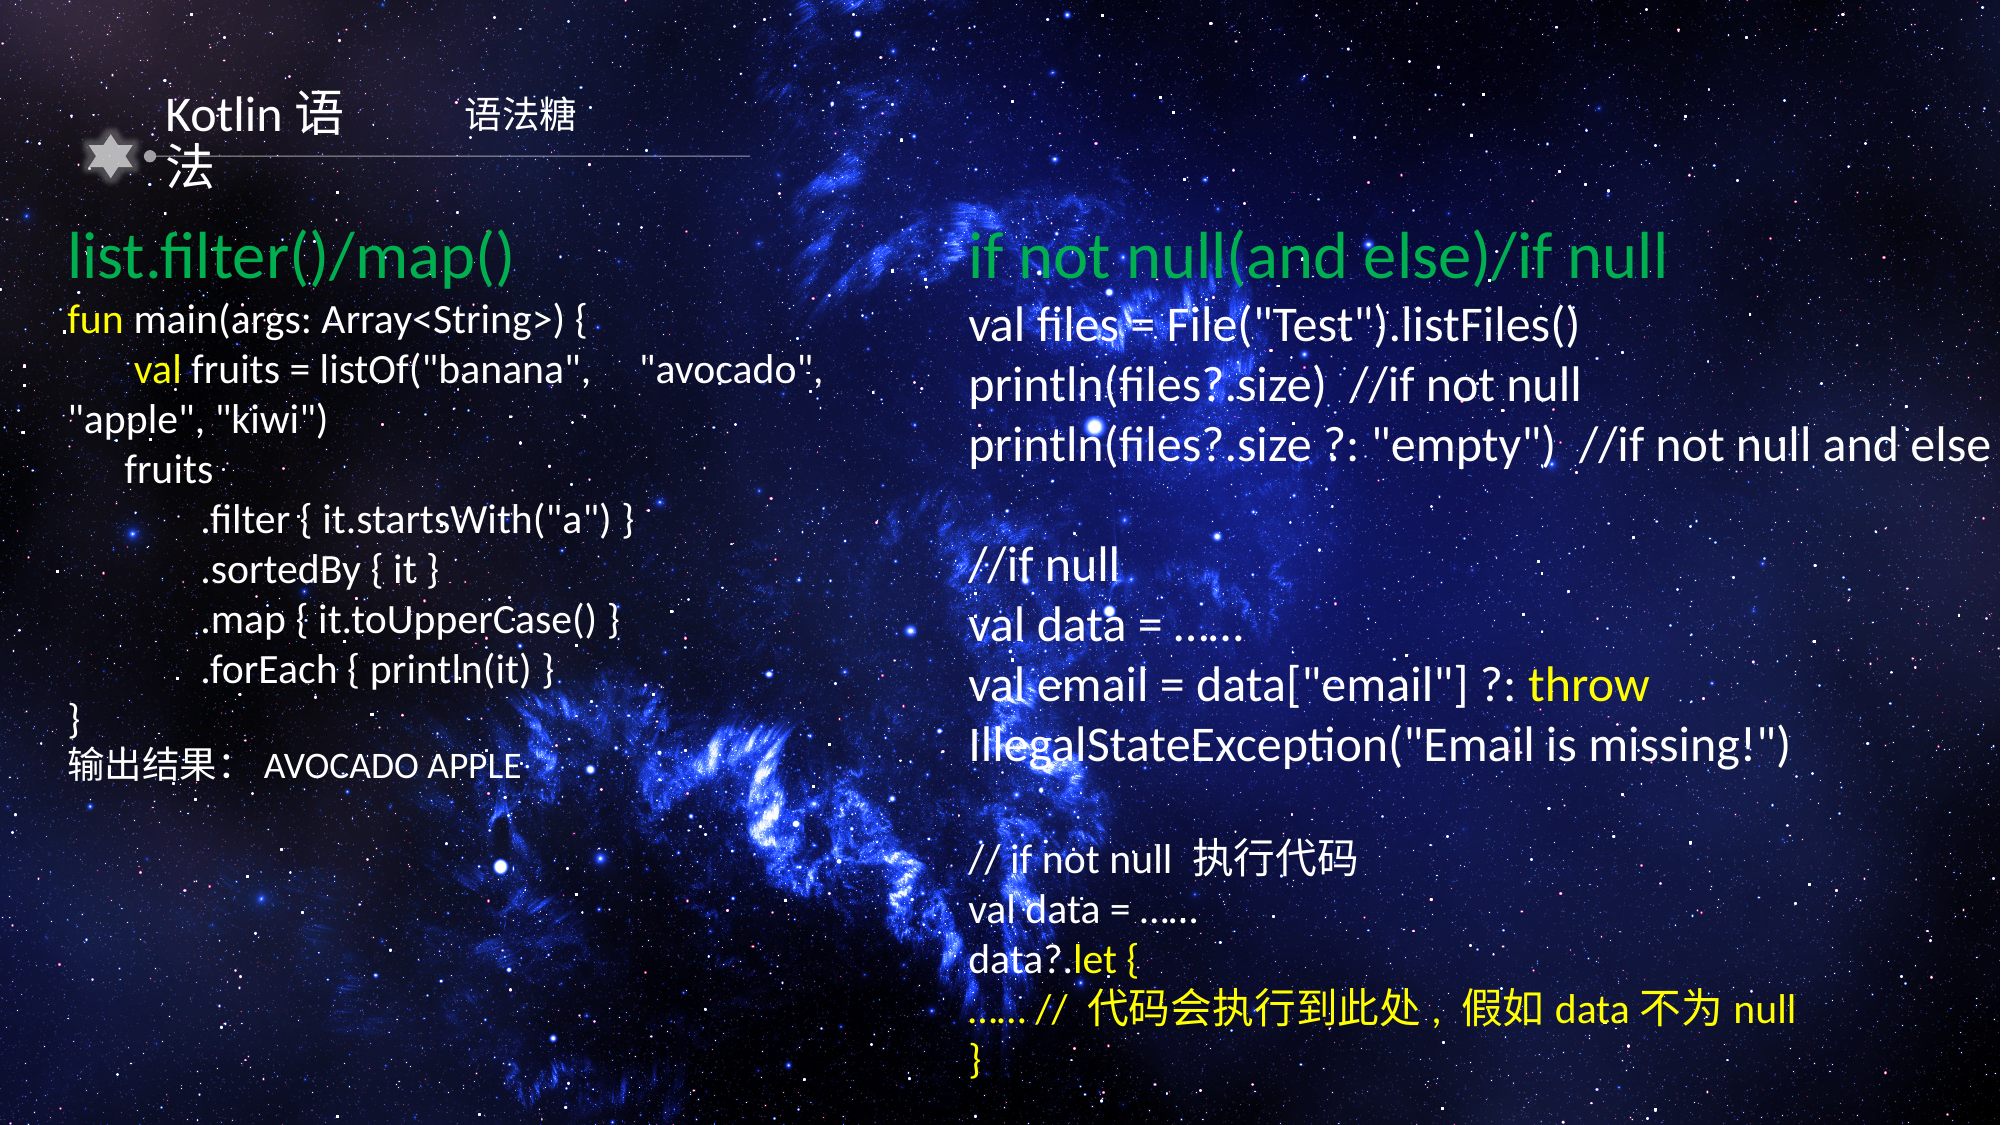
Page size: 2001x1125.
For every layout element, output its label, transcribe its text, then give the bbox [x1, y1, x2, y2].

list 语法糖 [450, 88, 755, 144]
text_box if not null(and else)/if null val files = File("Test").listFiles() println(files?.size) //if not null println(files?.size ?: "empty") //if not null and else //if null val data = …… val email = data["email"] ?: throw IllegalStateException("Email is missing!") // if not null 执行代码 val data = …… data?.let { …… // 代码会执行到此处, 假如data不为null } [953, 204, 2000, 1089]
picture [0, 0, 2000, 1125]
text_box list.filter()/map() fun main(args: Array<String>) { val fruits = listOf("banana", "avocado", "apple", "kiwi") fruits .filter { it.startsWith("a") } .sortedBy { it } .map { it.toUpperCase() } .forEach { println(it) } } 输出结果：AVOCADO APPLE [52, 204, 857, 794]
list Kotlin语法 [150, 81, 405, 150]
